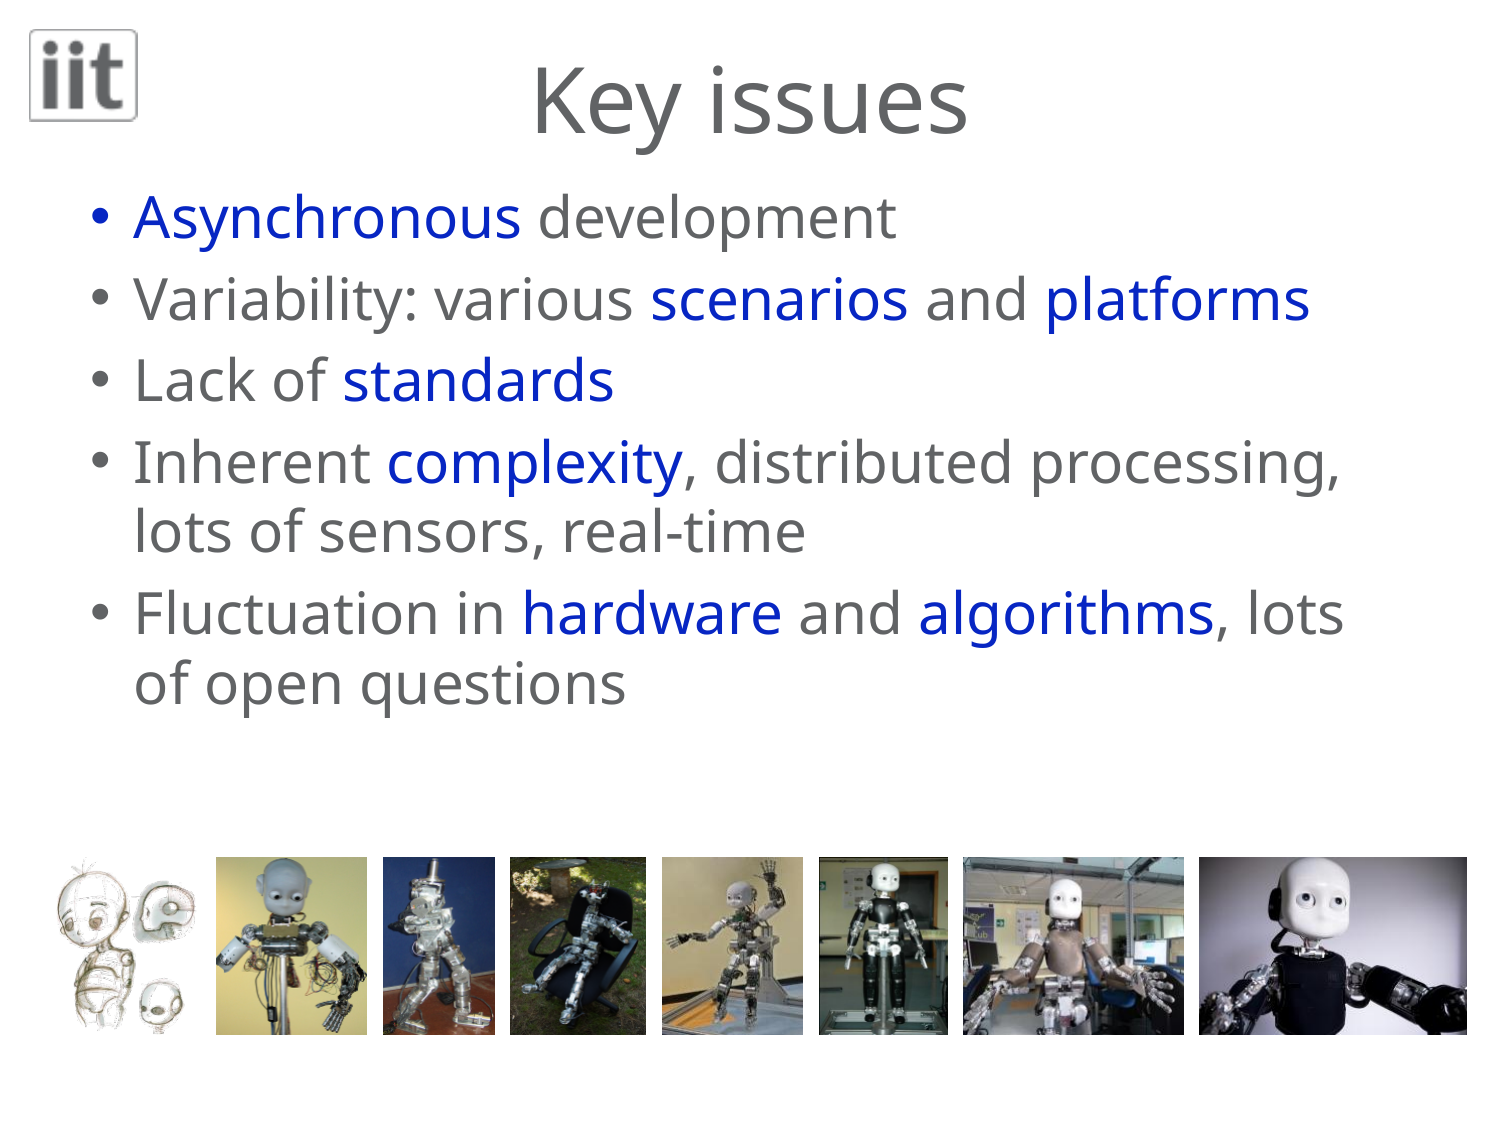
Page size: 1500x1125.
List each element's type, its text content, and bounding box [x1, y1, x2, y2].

picture [383, 857, 495, 1036]
title Key issues [0, 19, 1500, 175]
picture [1199, 857, 1467, 1036]
picture [963, 857, 1184, 1036]
picture [818, 857, 948, 1036]
picture [510, 857, 646, 1036]
picture [52, 857, 201, 1036]
picture [661, 857, 804, 1036]
picture [216, 857, 368, 1036]
list Asynchronous development Variability: various scenarios and platforms Lack of standards Inherent complexity, distributed processing, lots of sensors, real-time Fluctuation in hardware and algorithms, lots of open questions [75, 175, 1425, 953]
